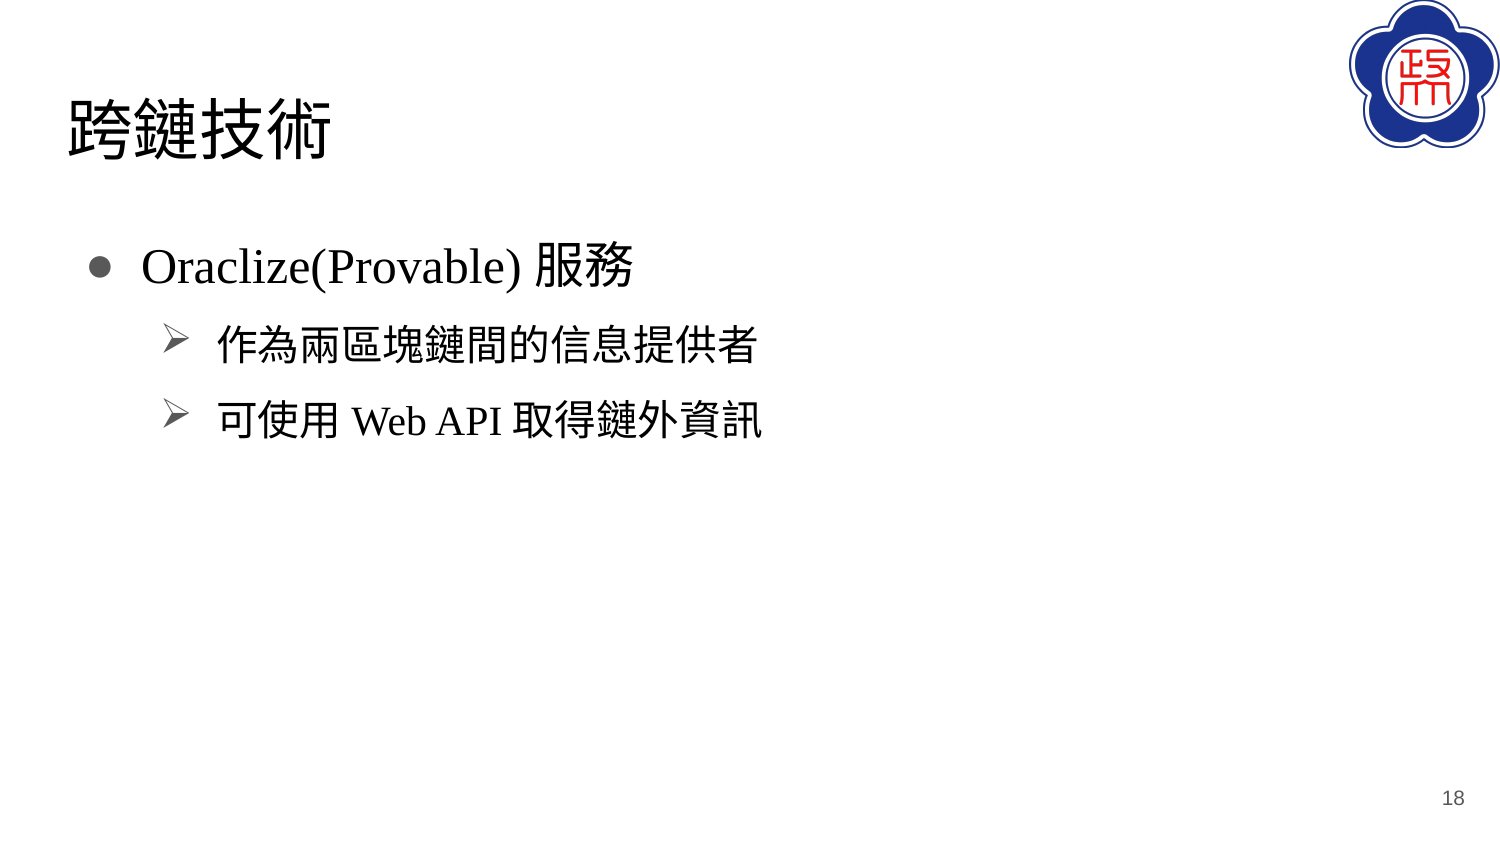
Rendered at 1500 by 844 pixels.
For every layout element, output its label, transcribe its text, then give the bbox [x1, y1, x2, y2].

title 跨鏈技術 [51, 72, 1449, 167]
list Oraclize(Provable)服務 作為兩區塊鏈間的信息提供者 可使用Web API取得鏈外資訊 [51, 189, 1449, 750]
slide_number 18 [1389, 764, 1480, 830]
picture [1349, 0, 1500, 148]
